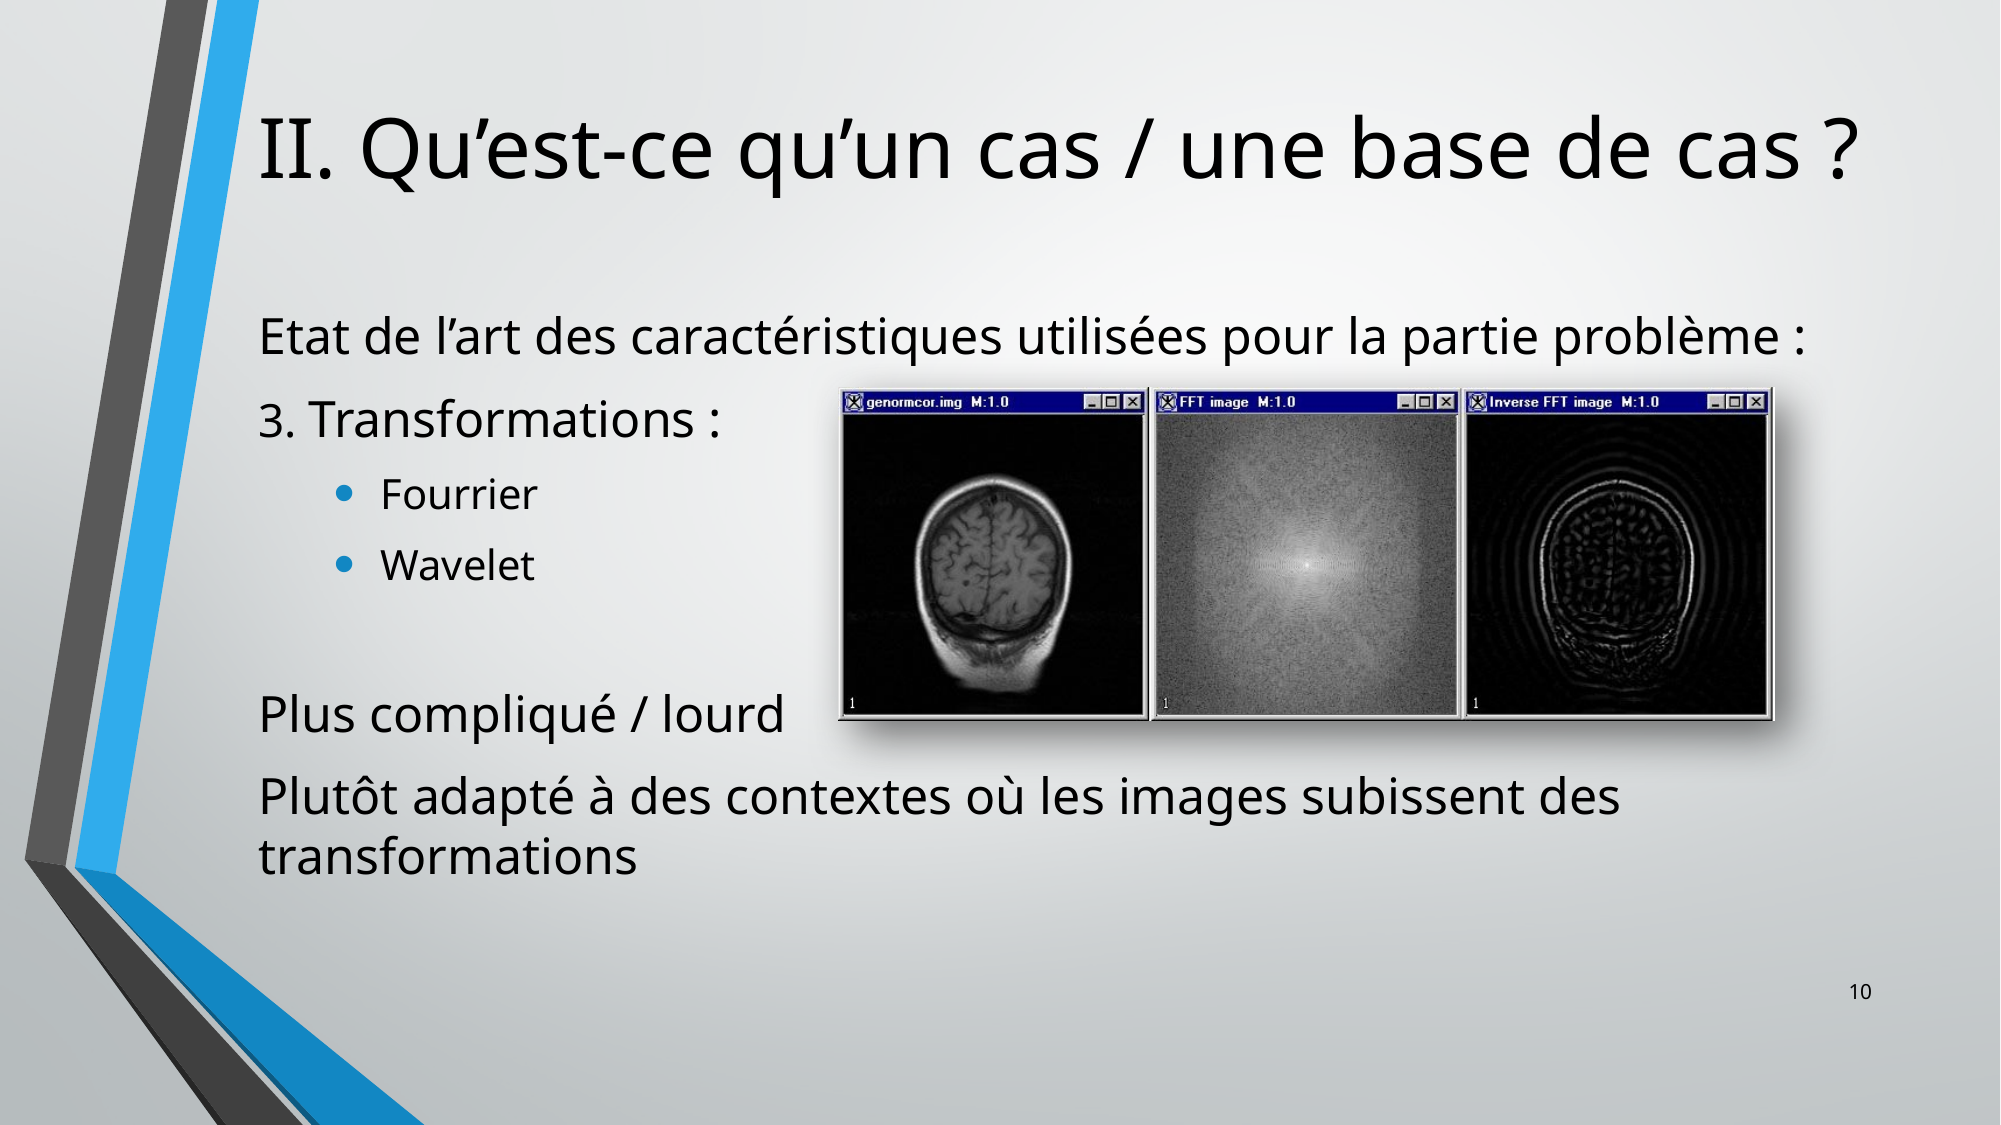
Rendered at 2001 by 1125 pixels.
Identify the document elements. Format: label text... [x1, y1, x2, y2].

slide_number 10 [1796, 962, 1887, 1023]
title II. Qu’est-ce qu’un cas / une base de cas ? [243, 51, 1887, 297]
list Etat de l’art des caractéristiques utilisées pour la partie problème : 3. Transformations : Fourrier Wavelet Plus compliqué / lourd Plutôt adapté à des contextes où les images subissent des transformations [243, 297, 1887, 1023]
picture [838, 387, 1776, 722]
